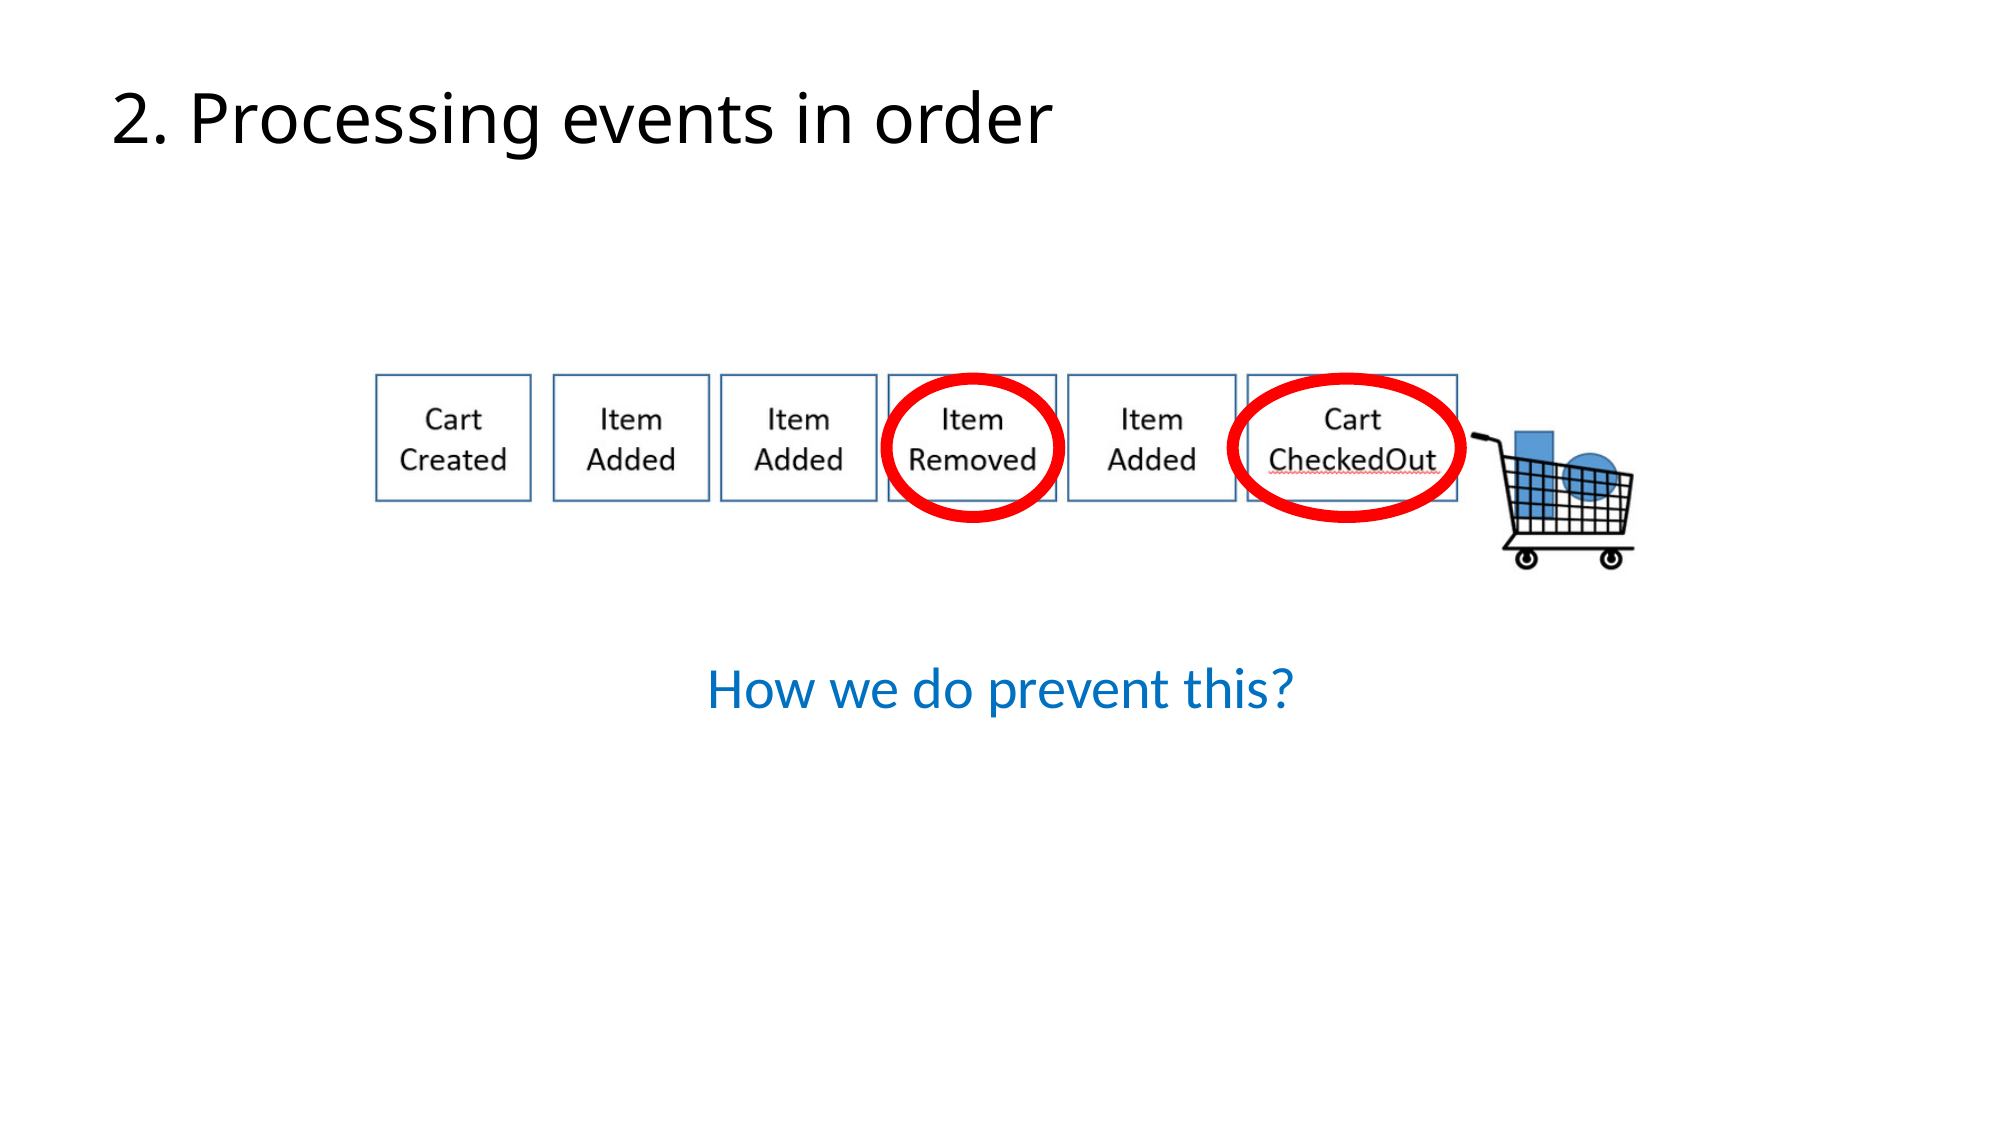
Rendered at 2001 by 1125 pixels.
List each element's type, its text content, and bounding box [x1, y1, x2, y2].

title 2. Processing events in order [96, 75, 1904, 166]
picture [328, 315, 1672, 584]
text_box How we do prevent this? [86, 643, 1919, 728]
